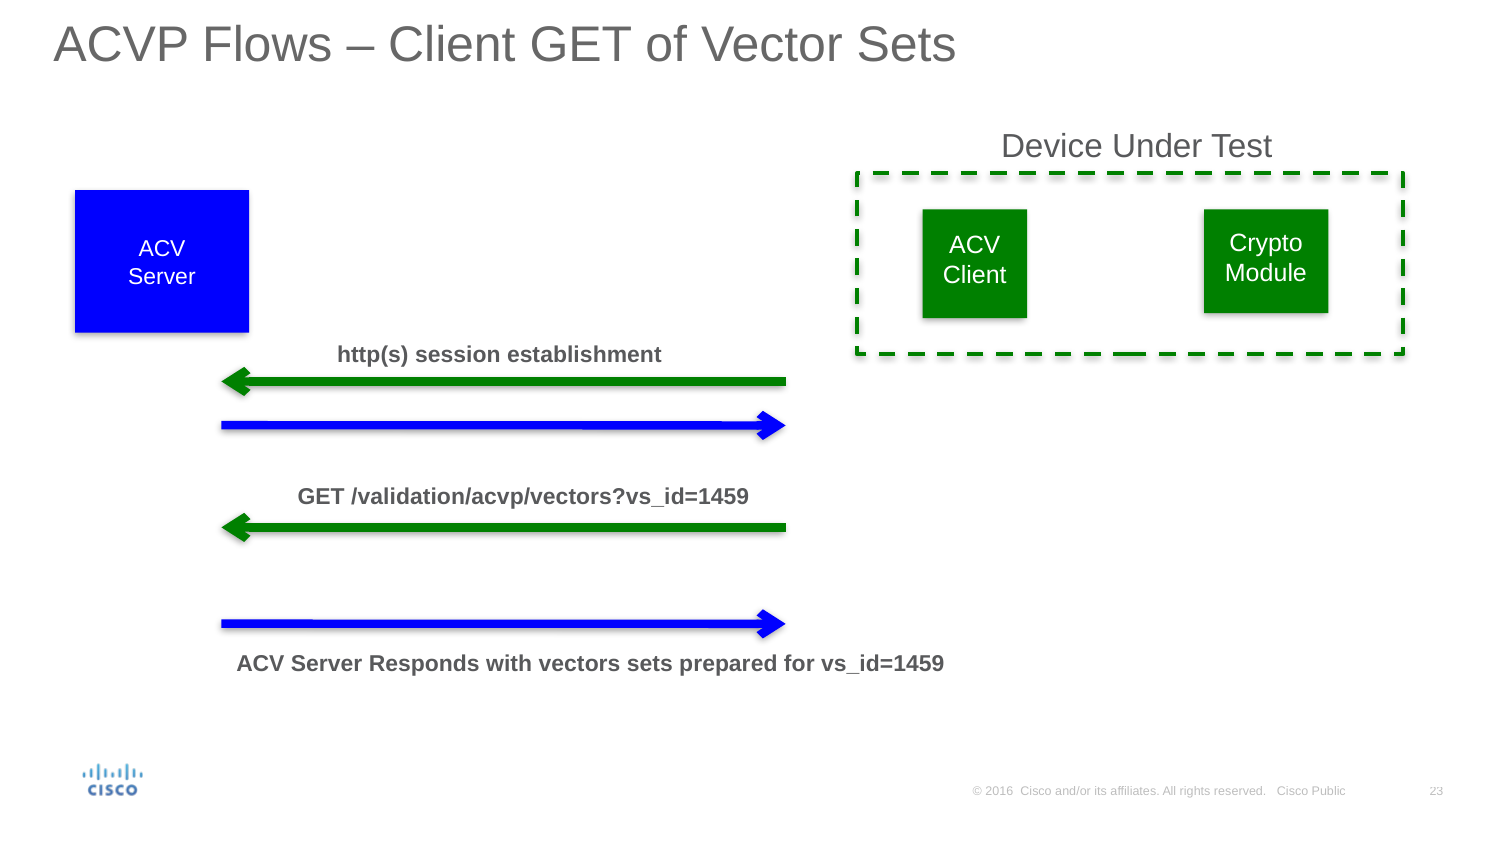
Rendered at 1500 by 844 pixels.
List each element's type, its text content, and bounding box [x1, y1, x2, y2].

text_box [856, 173, 1404, 355]
text_box ACV Server Responds with vectors sets prepared for vs_id=1459 [221, 641, 1237, 684]
picture [77, 758, 149, 803]
text_box Device Under Test [975, 112, 1408, 173]
text_box http(s) session establishment [322, 332, 739, 375]
text_box Crypto Module [1203, 209, 1329, 314]
text_box ACV Server [74, 189, 250, 333]
text_box GET /validation/acvp/vectors?vs_id=1459 [282, 474, 1461, 572]
title ACVP Flows – Client GET of Vector Sets [38, 27, 1408, 148]
